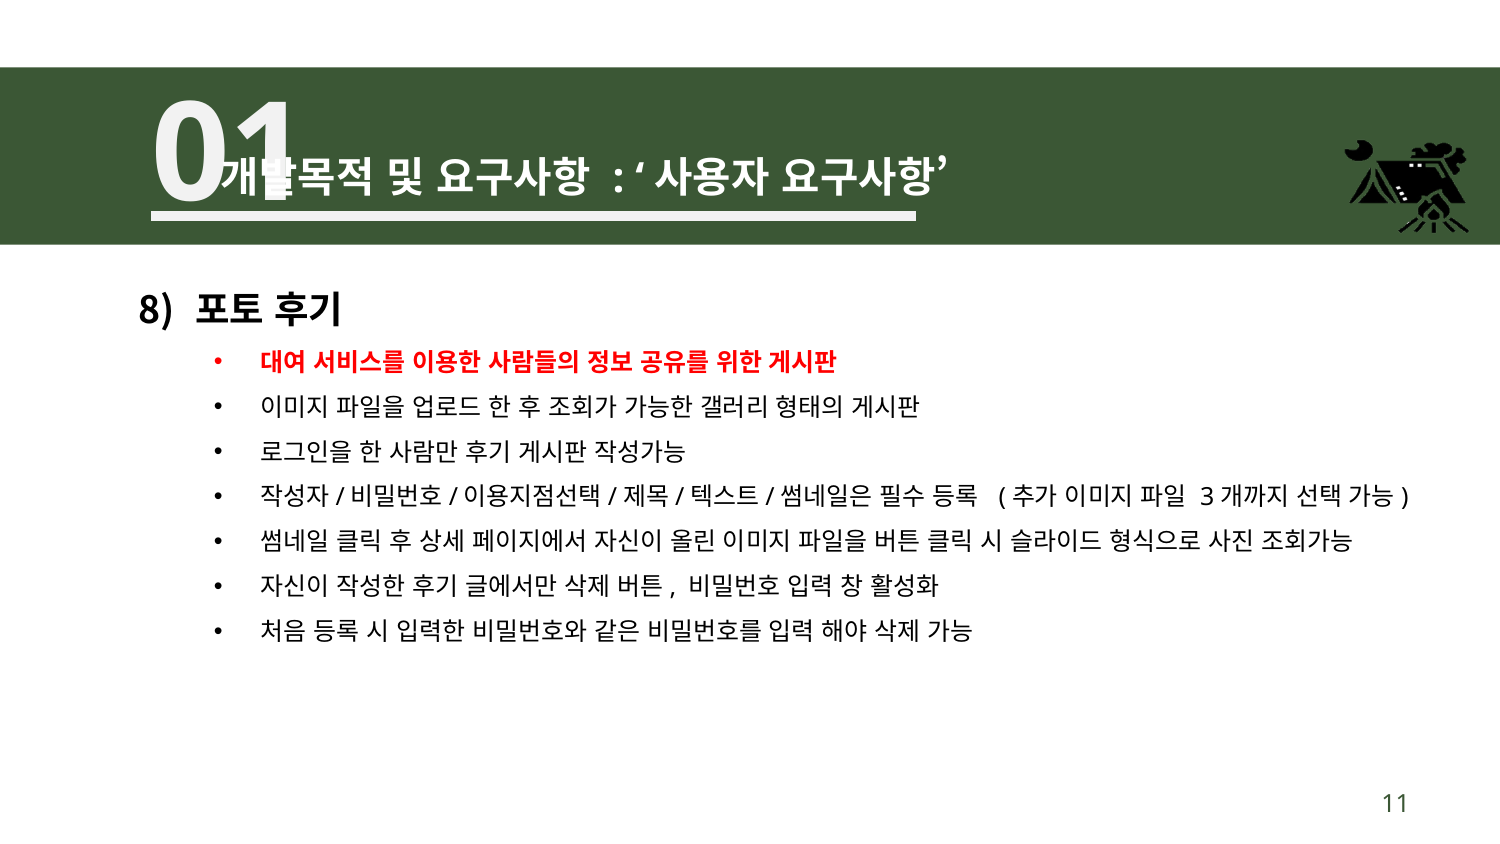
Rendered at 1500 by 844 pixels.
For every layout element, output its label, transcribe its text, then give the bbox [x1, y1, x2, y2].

text_box 01 [136, 55, 932, 236]
text_box [0, 65, 1500, 247]
slide_number 11 [1074, 782, 1425, 827]
text_box 포토 후기 대여 서비스를 이용한 사람들의 정보 공유를 위한 게시판 이미지 파일을 업로드 한 후 조회가 가능한 갤러리 형태의 게시판 로그인을 한 사람만 후기 게시판 작성가능 작성자/비밀번호/이용지점선택/제목/텍스트/썸네일은 필수 등록 (추가 이미지 파일 3개까지 선택 가능) 썸네일 클릭 후 상세 페이지에서 자신이 올린 이미지 파일을 버튼 클릭 시 슬라이드 형식으로 사진 조회가능 자신이 작성한 후기 글에서만 삭제 버튼, 비밀번호 입력 창 활성화 처음 등록 시 입력한 비밀번호와 같은 비밀번호를 입력 해야 삭제 가능 [123, 256, 1471, 653]
text_box [99, 247, 1450, 773]
picture [1328, 130, 1500, 243]
text_box 개발목적 및 요구사항 : ‘사용자 요구사항’ [206, 143, 1022, 209]
